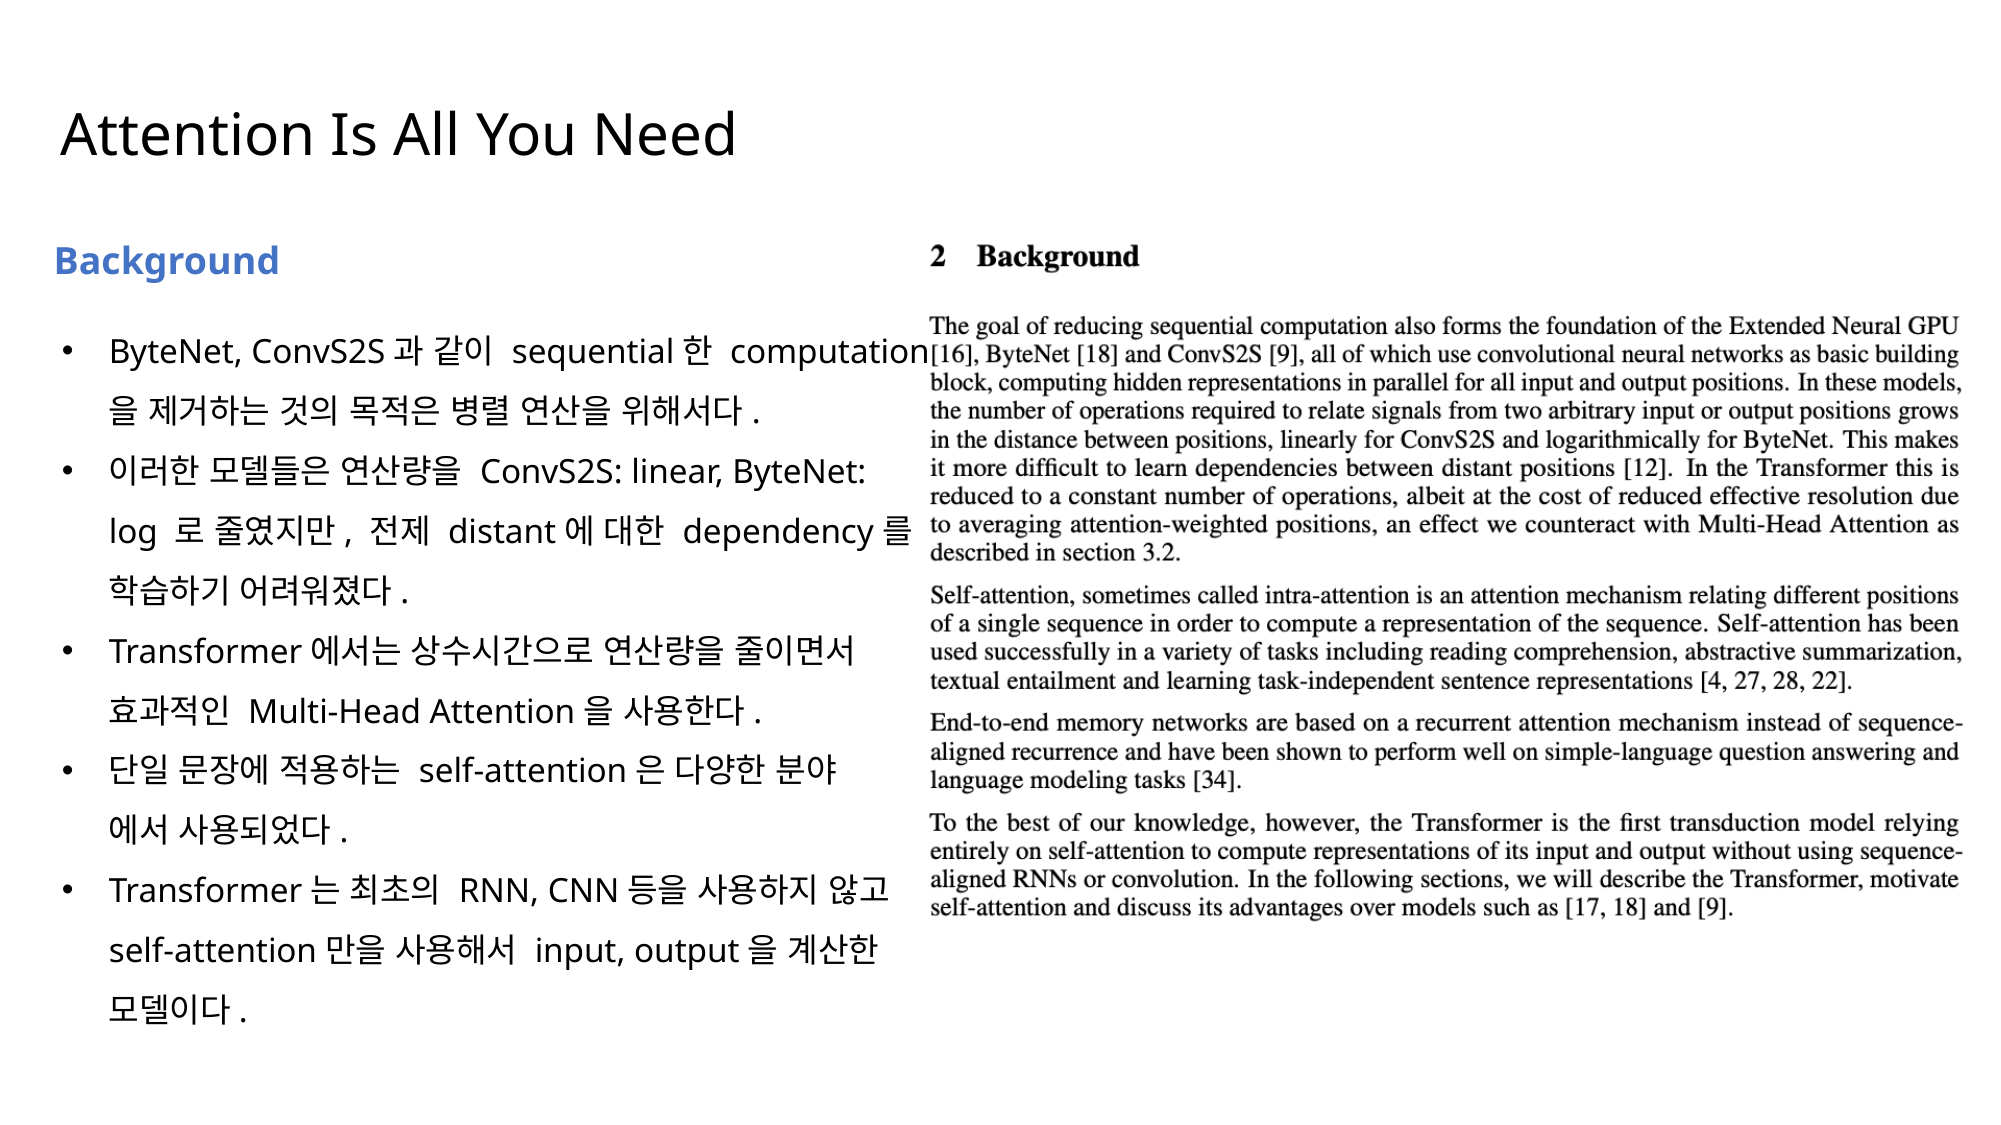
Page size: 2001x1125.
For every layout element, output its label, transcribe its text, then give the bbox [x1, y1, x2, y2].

text_box Background [38, 207, 296, 290]
text_box Attention Is All You Need [45, 89, 754, 175]
picture [922, 237, 1971, 930]
text_box ByteNet, ConvS2S과 같이 sequential한 computation 을 제거하는 것의 목적은 병렬 연산을 위해서다. 이러한 모델들은 연산량을 ConvS2S: linear, ByteNet: log 로 줄였지만, 전제 distant에 대한 dependency를 학습하기 어려워졌다. Transformer에서는 상수시간으로 연산량을 줄이면서 효과적인 Multi-Head Attention을 사용한다. 단일 문장에 적용하는 self-attention은 다양한 분야 에서 사용되었다. Transformer는 최초의 RNN, CNN등을 사용하지 않고 self-attention만을 사용해서 input, output을 계산한 모델이다. [47, 303, 945, 1037]
